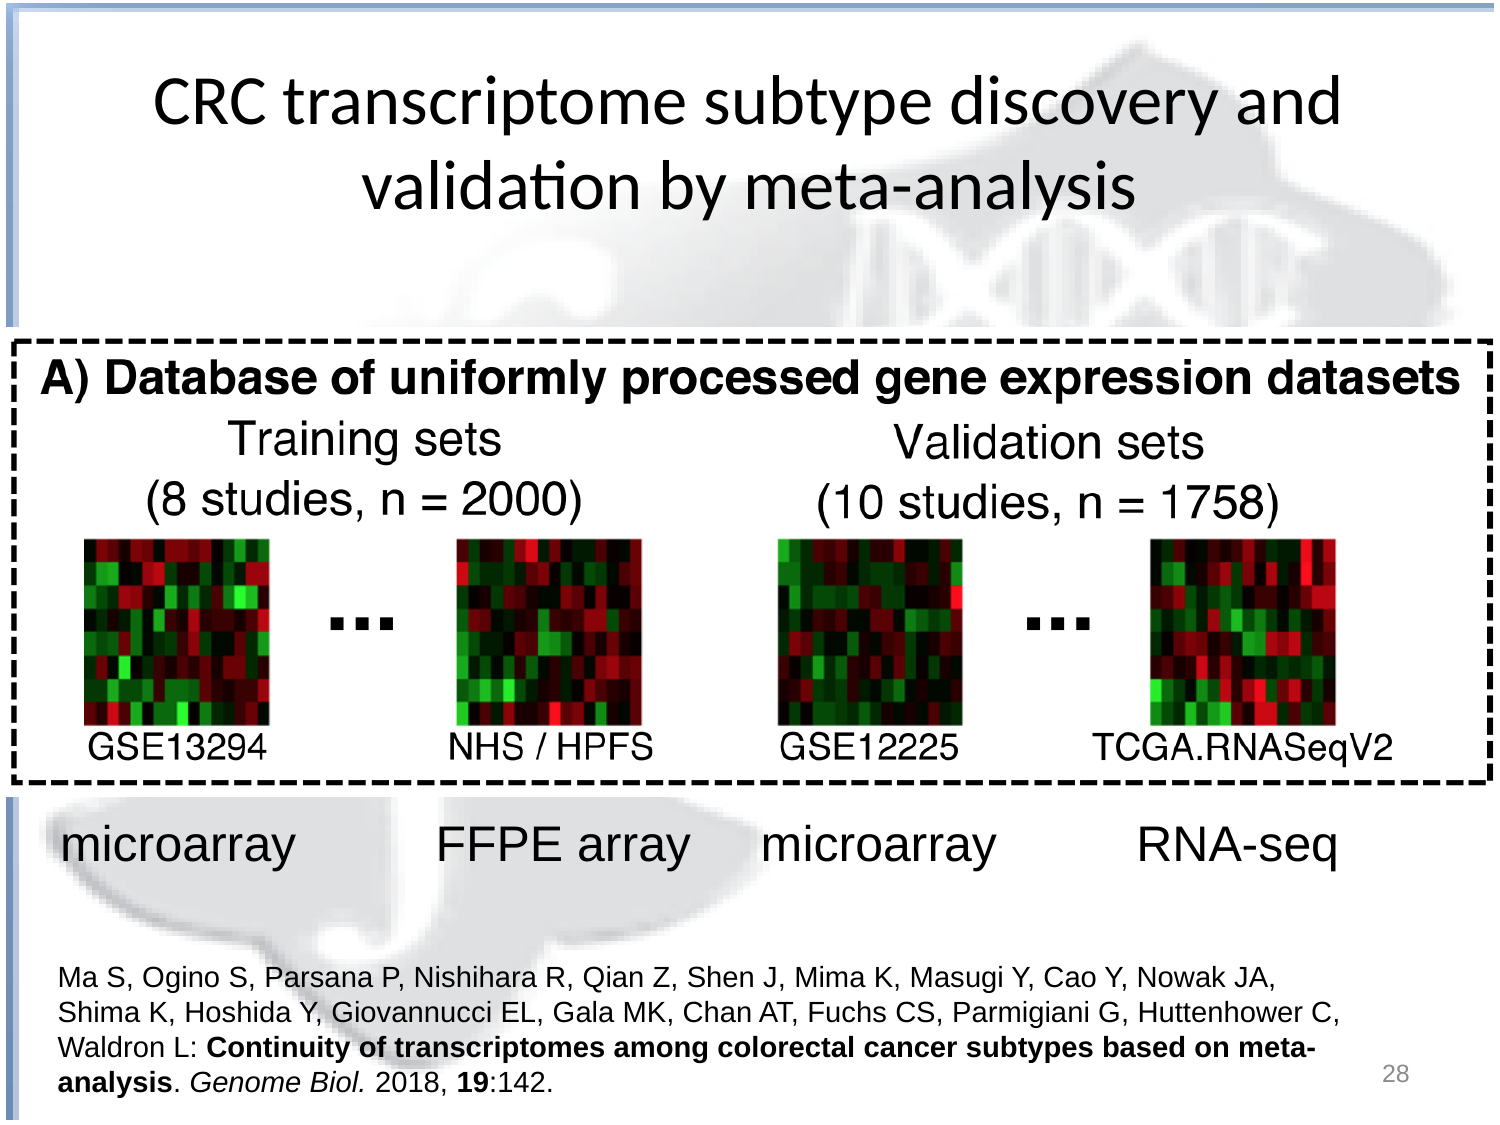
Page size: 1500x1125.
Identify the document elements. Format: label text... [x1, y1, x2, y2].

slide_number 28 [1358, 1042, 1425, 1103]
picture [0, 0, 1500, 1125]
text_box microarray FFPE array microarray RNA-seq [45, 807, 1356, 880]
text_box Ma S, Ogino S, Parsana P, Nishihara R, Qian Z, Shen J, Mima K, Masugi Y, Cao Y, Nowak JA, Shima K, Hoshida Y, Giovannucci EL, Gala MK, Chan AT, Fuchs CS, Parmigiani G, Huttenhower C, Waldron L: Continuity of transcriptomes among colorectal cancer subtypes based on meta-analysis. Genome Biol. 2018, 19:142. [42, 951, 1358, 1106]
title CRC transcriptome subtype discovery and validation by meta-analysis [75, 45, 1425, 233]
